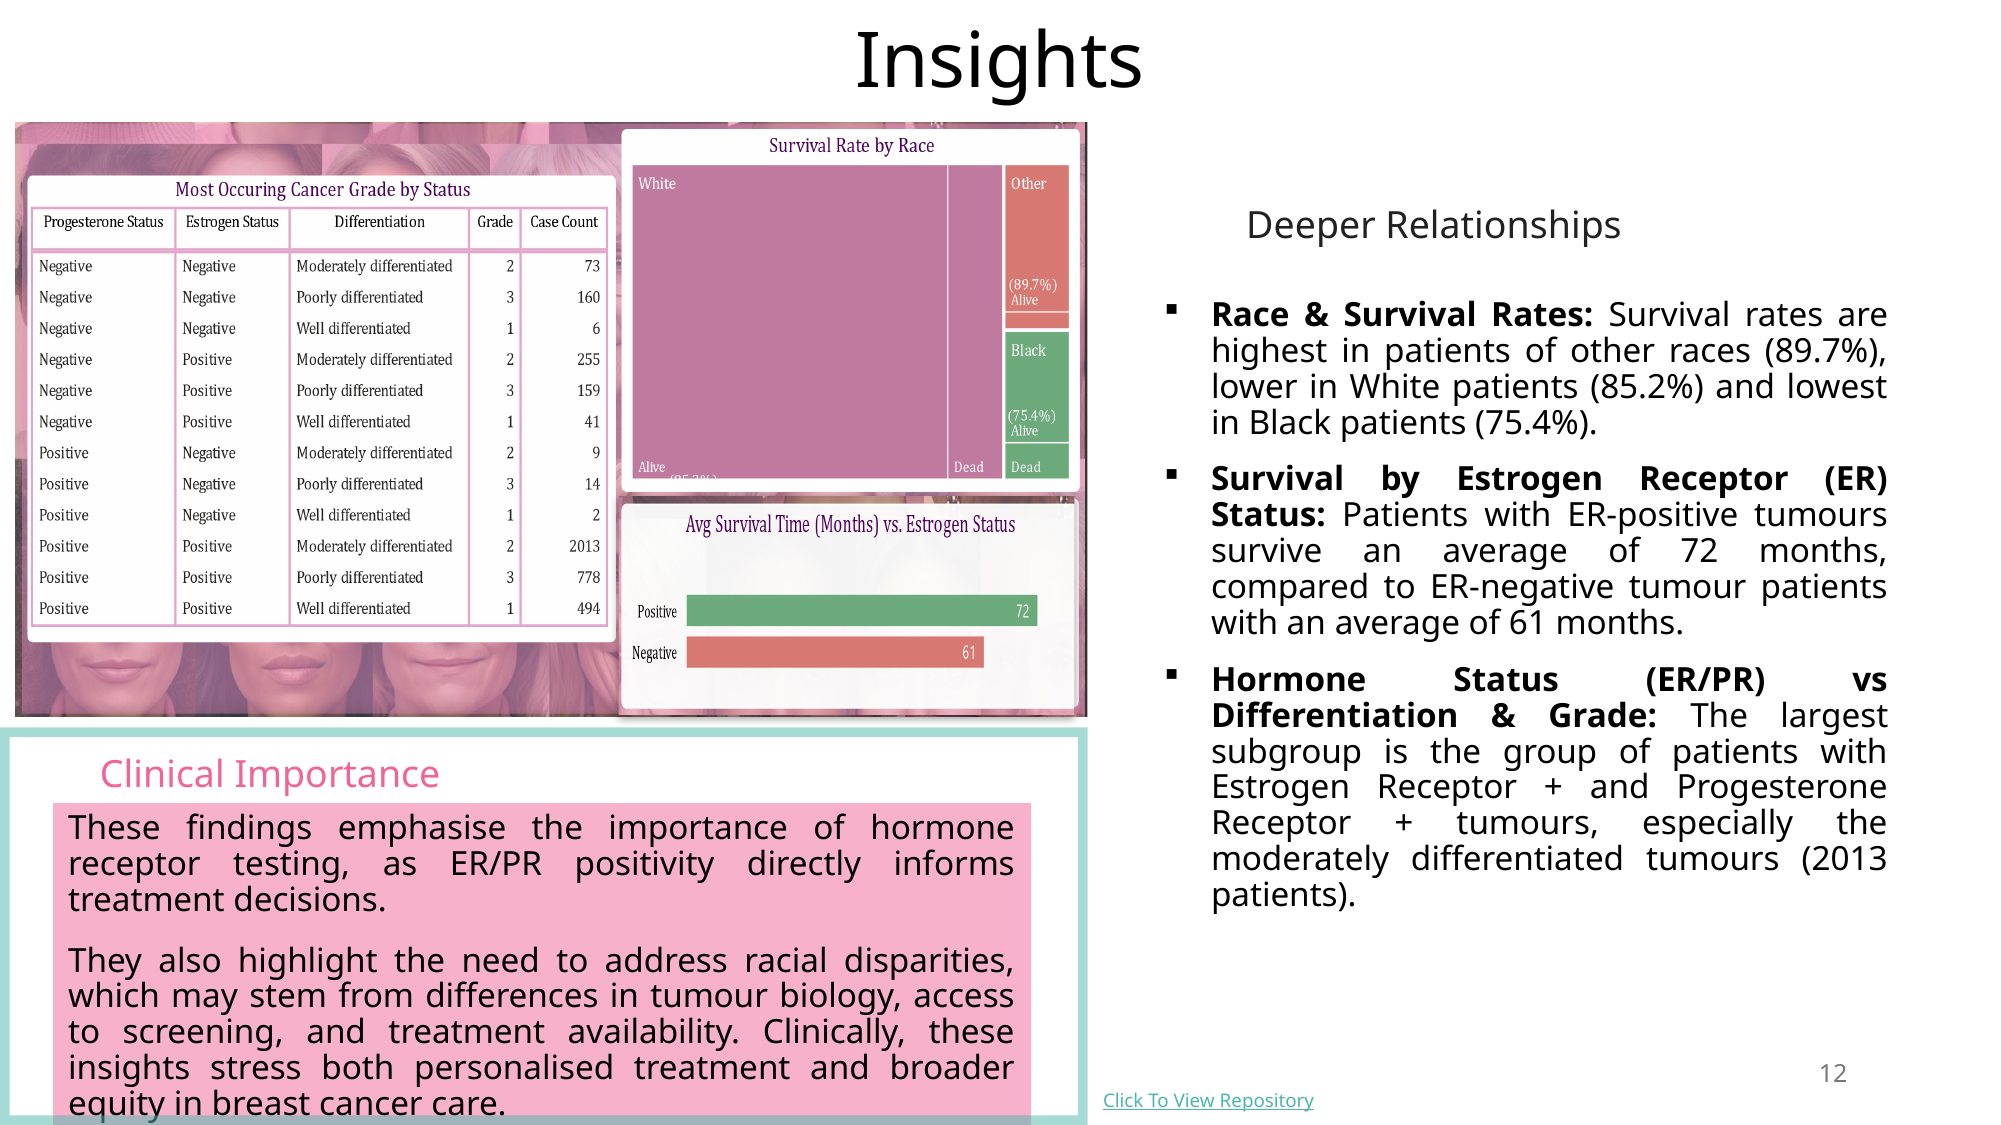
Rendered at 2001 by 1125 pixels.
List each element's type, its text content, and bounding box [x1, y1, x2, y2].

text_box Clinical Importance [38, 720, 503, 803]
picture [13, 122, 1088, 718]
slide_number 12 [1412, 1042, 1863, 1103]
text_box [1148, 122, 1905, 894]
text_box [0, 726, 1089, 1125]
text_box Click To View Repository [1080, 1077, 1329, 1120]
text_box These findings emphasise the importance of hormone receptor testing, as ER/PR positivity directly informs treatment decisions. They also highlight the need to address racial disparities, which may stem from differences in tumour biology, access to screening, and treatment availability. Clinically, these insights stress both personalised treatment and broader equity in breast cancer care. [53, 803, 1032, 1114]
text_box Insights [565, 0, 1434, 113]
